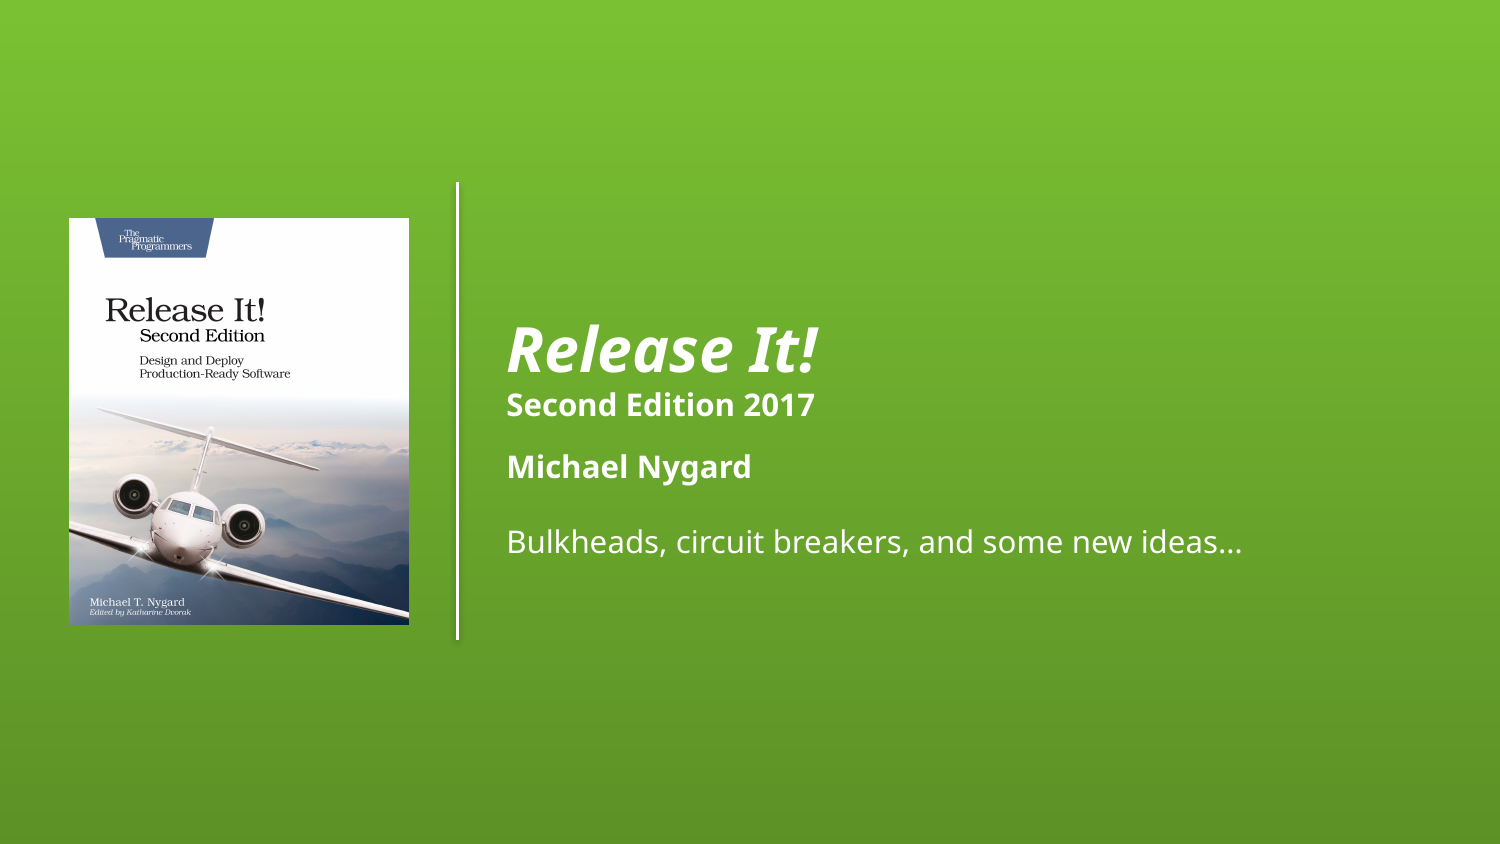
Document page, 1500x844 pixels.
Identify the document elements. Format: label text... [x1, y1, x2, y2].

picture [69, 218, 409, 626]
text_box Release It! Second Edition 2017 Michael Nygard Bulkheads, circuit breakers, and some new ideas… [491, 302, 1324, 568]
